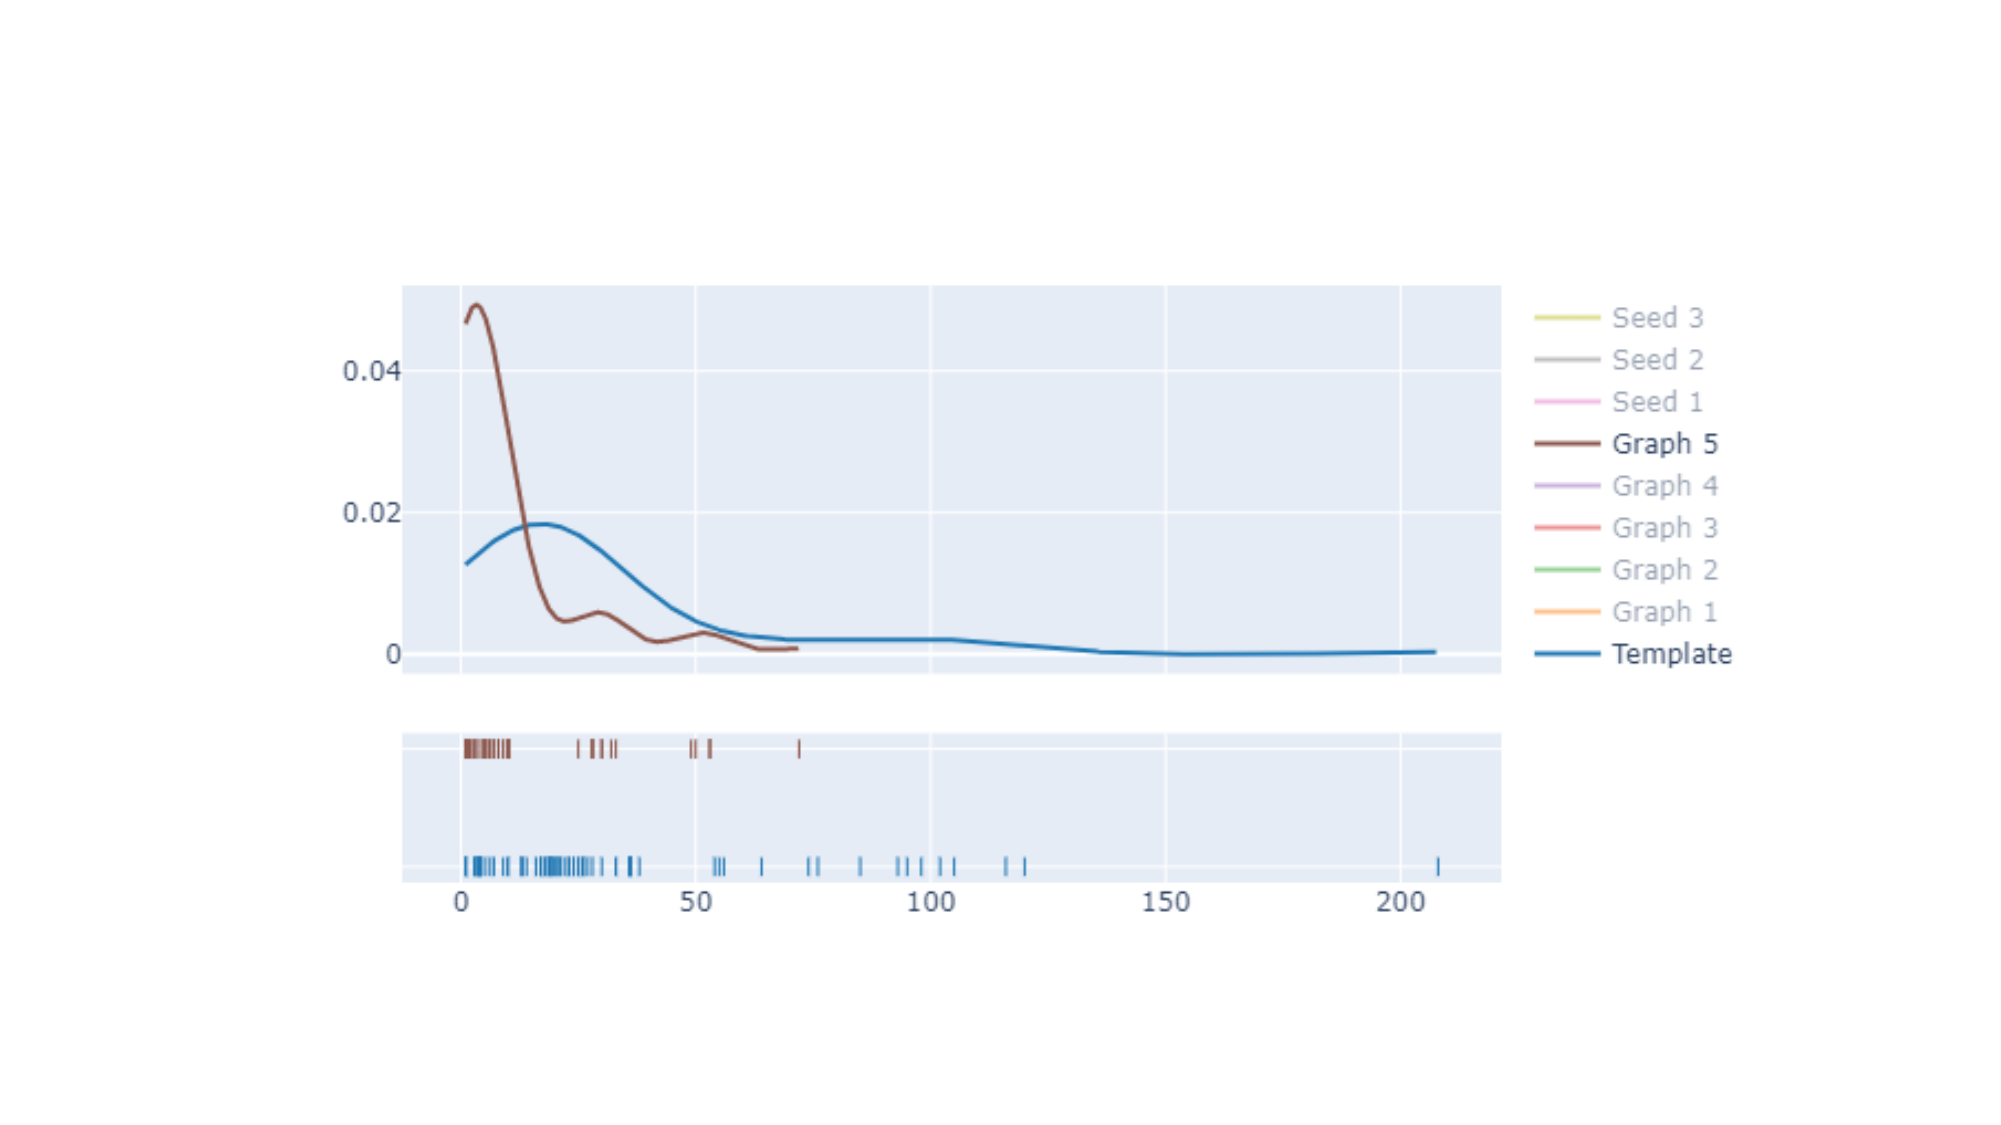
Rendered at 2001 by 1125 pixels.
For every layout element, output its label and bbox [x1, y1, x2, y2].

picture [226, 65, 1774, 1060]
